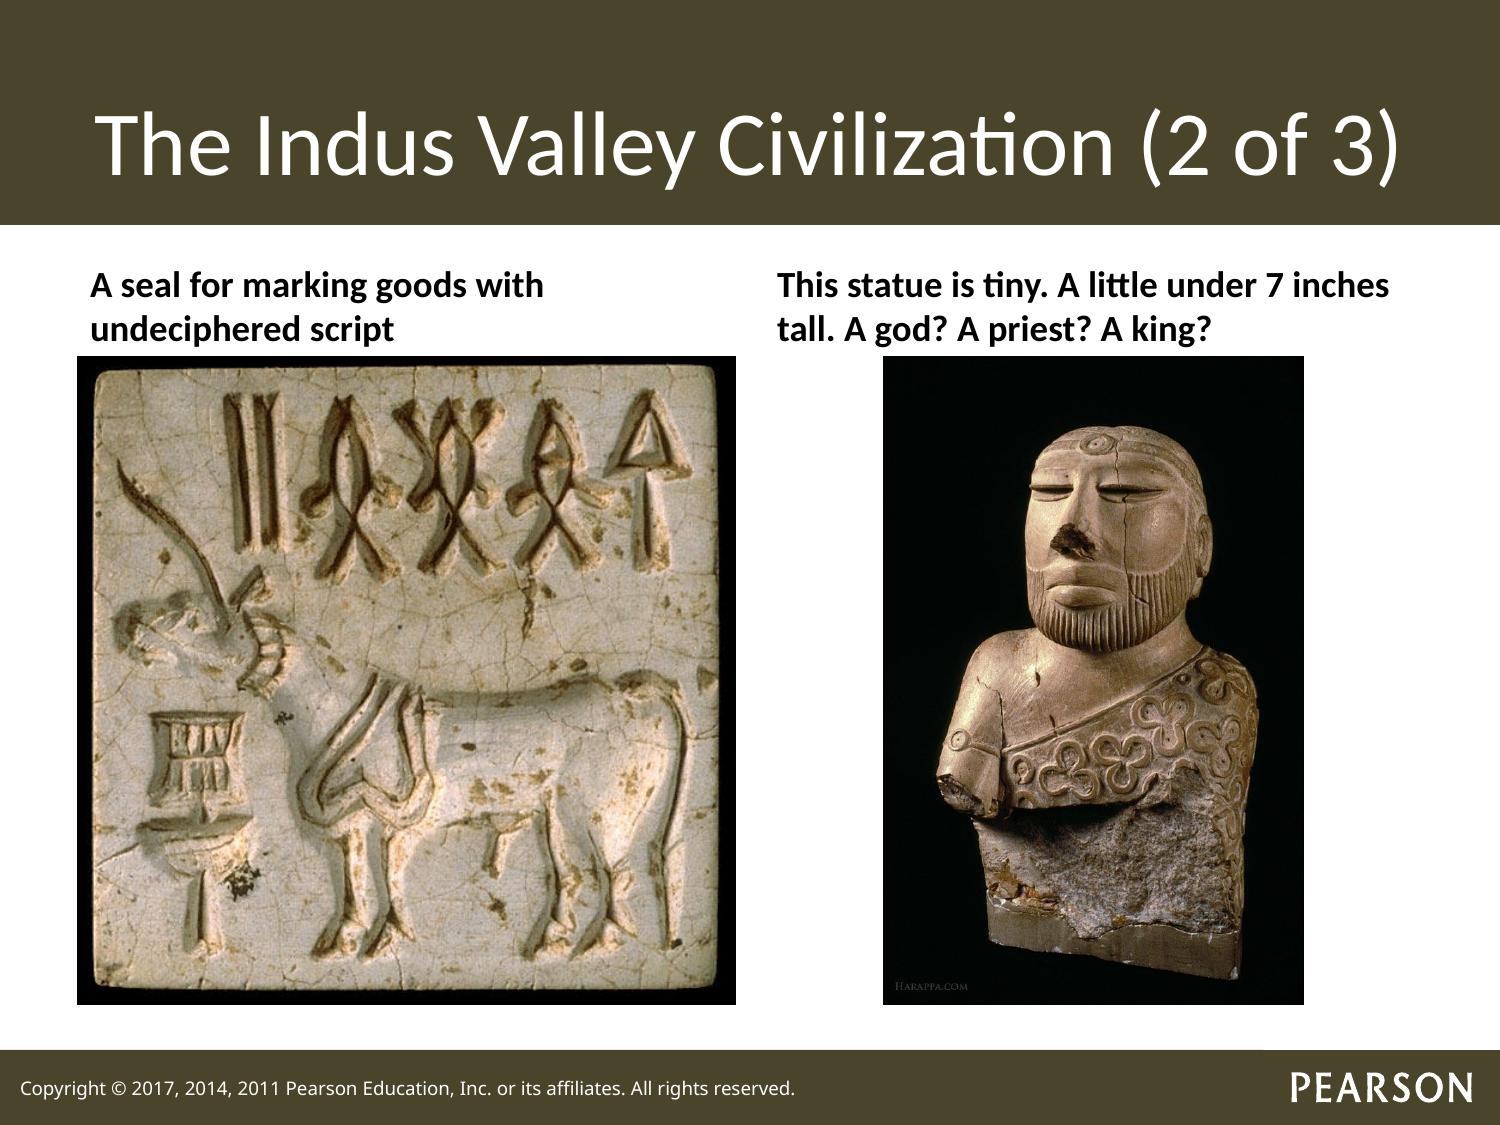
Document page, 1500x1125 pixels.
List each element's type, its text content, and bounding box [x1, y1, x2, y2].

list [77, 356, 736, 1006]
list A seal for marking goods with undeciphered script [75, 251, 738, 357]
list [883, 356, 1304, 1006]
title The Indus Valley Civilization (2 of 3) [75, 45, 1425, 233]
list This statue is tiny. A little under 7 inches tall. A god? A priest? A king? [761, 251, 1425, 357]
